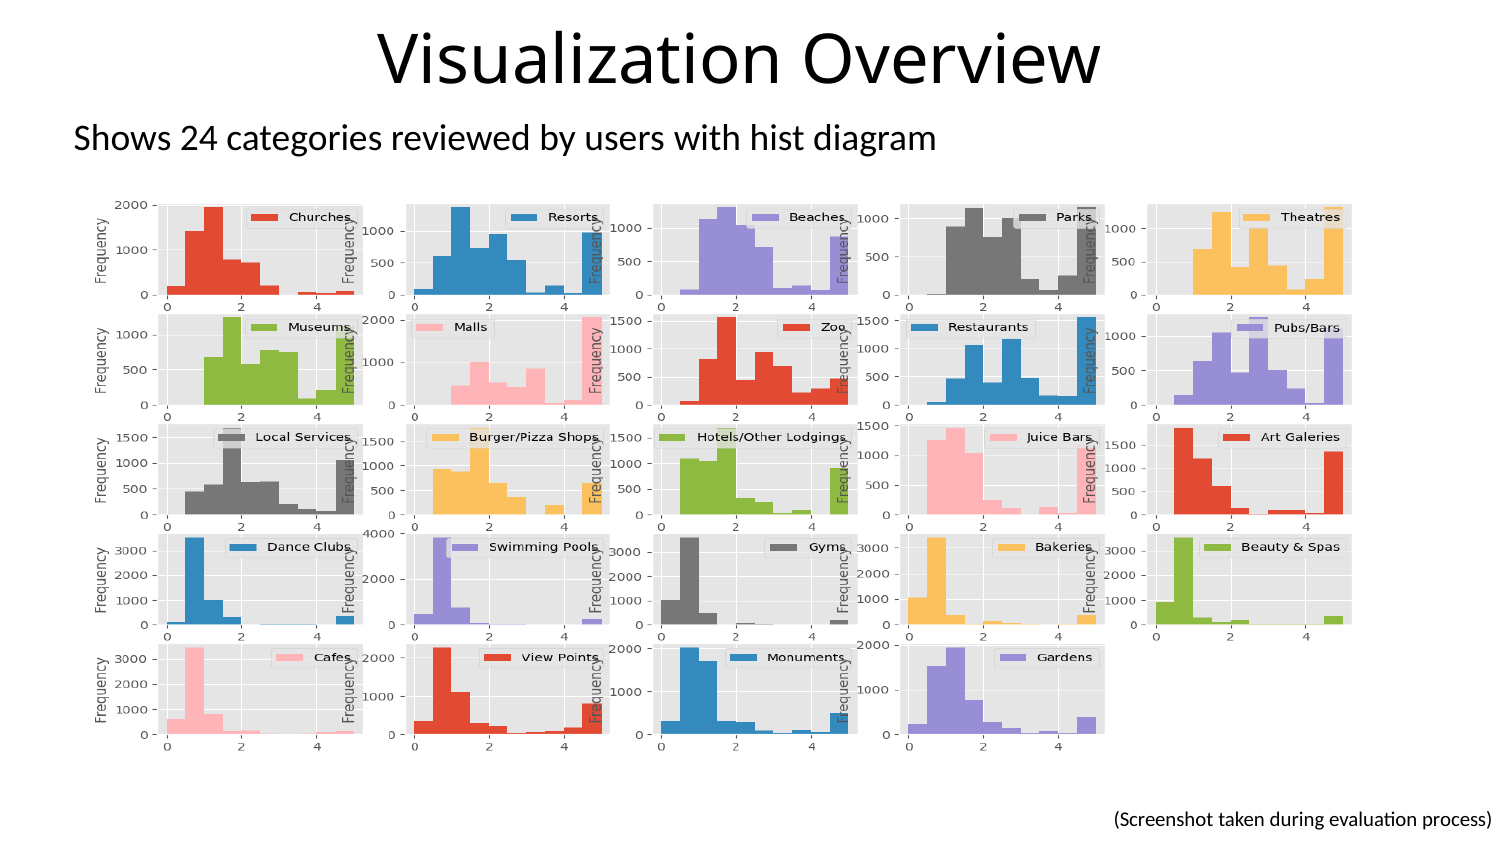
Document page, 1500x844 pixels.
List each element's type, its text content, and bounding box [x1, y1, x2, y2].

text_box (Screenshot taken during evaluation process) [1083, 798, 1500, 838]
list Shows 24 categories reviewed by users with hist diagram [58, 103, 1457, 197]
title Visualization Overview [40, 9, 1439, 103]
picture [40, 184, 1381, 761]
